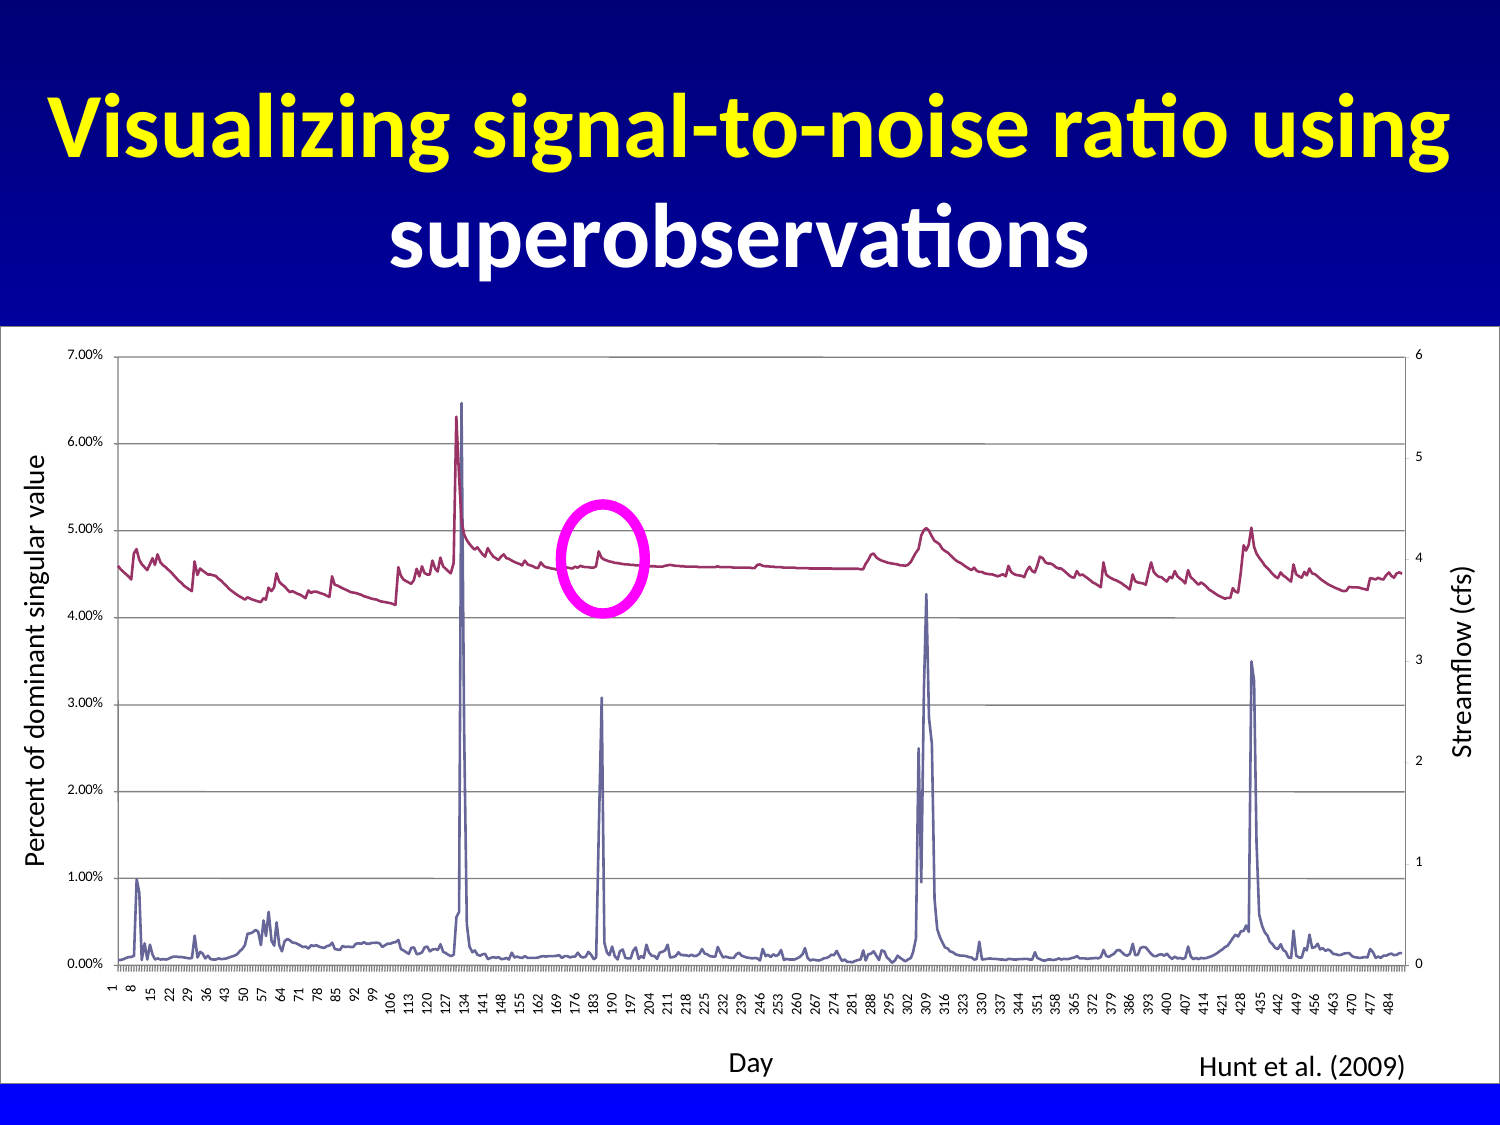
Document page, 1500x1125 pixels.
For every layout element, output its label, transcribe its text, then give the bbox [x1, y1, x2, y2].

text_box 358 [1045, 993, 1064, 1016]
text_box 246 [749, 993, 768, 1016]
text_box 232 [712, 993, 731, 1016]
text_box 134 [454, 993, 472, 1016]
text_box 407 [1175, 993, 1193, 1016]
text_box 36 [196, 987, 214, 1003]
text_box 78 [307, 987, 325, 1003]
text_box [117, 416, 1485, 794]
text_box 197 [620, 993, 639, 1016]
text_box 43 [214, 987, 233, 1003]
text_box 162 [528, 993, 546, 1016]
text_box 372 [1082, 993, 1101, 1016]
text_box 302 [897, 993, 916, 1016]
text_box 57 [251, 987, 270, 1003]
text_box 288 [860, 993, 879, 1016]
text_box 204 [639, 993, 657, 1016]
text_box 1 [102, 984, 120, 993]
text_box 106 [380, 993, 398, 1016]
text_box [7, 344, 1403, 972]
text_box 435 [1250, 992, 1268, 1015]
text_box 386 [1119, 993, 1137, 1016]
text_box Day [619, 1036, 883, 1087]
text_box 29 [177, 987, 196, 1003]
text_box 428 [1230, 993, 1249, 1016]
text_box 239 [731, 993, 749, 1016]
text_box 470 [1341, 993, 1360, 1016]
text_box 449 [1286, 993, 1304, 1016]
text_box 0 [1415, 953, 1423, 972]
text_box 120 [417, 993, 435, 1016]
text_box 323 [953, 993, 971, 1016]
text_box 260 [786, 993, 805, 1016]
text_box Hunt et al. (2009) [1184, 1040, 1500, 1090]
text_box 1 [1415, 852, 1423, 870]
text_box 267 [805, 993, 823, 1016]
text_box [0, 326, 1500, 1084]
text_box 190 [602, 993, 620, 1016]
text_box 330 [971, 993, 990, 1016]
text_box 218 [676, 993, 694, 1016]
title Visualizing signal-to-noise ratio using superobservations [0, 81, 1500, 270]
text_box 50 [233, 987, 251, 1003]
text_box 176 [565, 993, 583, 1016]
text_box 225 [694, 993, 712, 1016]
text_box 456 [1304, 993, 1323, 1016]
text_box 169 [546, 993, 565, 1016]
text_box 15 [140, 987, 159, 1003]
text_box 414 [1193, 993, 1211, 1016]
text_box 148 [491, 993, 509, 1016]
text_box 344 [1008, 993, 1027, 1016]
text_box 22 [159, 987, 177, 1003]
text_box 442 [1267, 993, 1286, 1016]
text_box 393 [1138, 993, 1156, 1016]
text_box 141 [472, 993, 491, 1016]
text_box 463 [1323, 993, 1341, 1016]
text_box 295 [879, 993, 897, 1016]
text_box 316 [934, 993, 953, 1016]
text_box 421 [1212, 993, 1230, 1016]
text_box 274 [823, 993, 842, 1016]
text_box 253 [768, 993, 786, 1016]
text_box 64 [270, 987, 288, 1003]
text_box 183 [583, 993, 602, 1016]
text_box 477 [1360, 993, 1378, 1016]
text_box 379 [1101, 993, 1119, 1016]
text_box 400 [1156, 993, 1175, 1016]
text_box 484 [1378, 993, 1397, 1016]
text_box 99 [362, 987, 381, 1003]
text_box 127 [435, 993, 454, 1016]
text_box 309 [916, 993, 934, 1016]
text_box 155 [509, 993, 528, 1016]
text_box 8 [121, 984, 139, 993]
text_box 351 [1027, 993, 1045, 1016]
text_box 337 [990, 993, 1008, 1016]
text_box 281 [842, 993, 860, 1016]
text_box 6 [1415, 345, 1423, 363]
text_box 211 [657, 993, 675, 1016]
text_box 92 [344, 987, 362, 1003]
text_box 113 [398, 993, 417, 1016]
text_box 71 [288, 987, 307, 1003]
text_box 365 [1064, 993, 1082, 1016]
text_box 85 [325, 987, 344, 1003]
